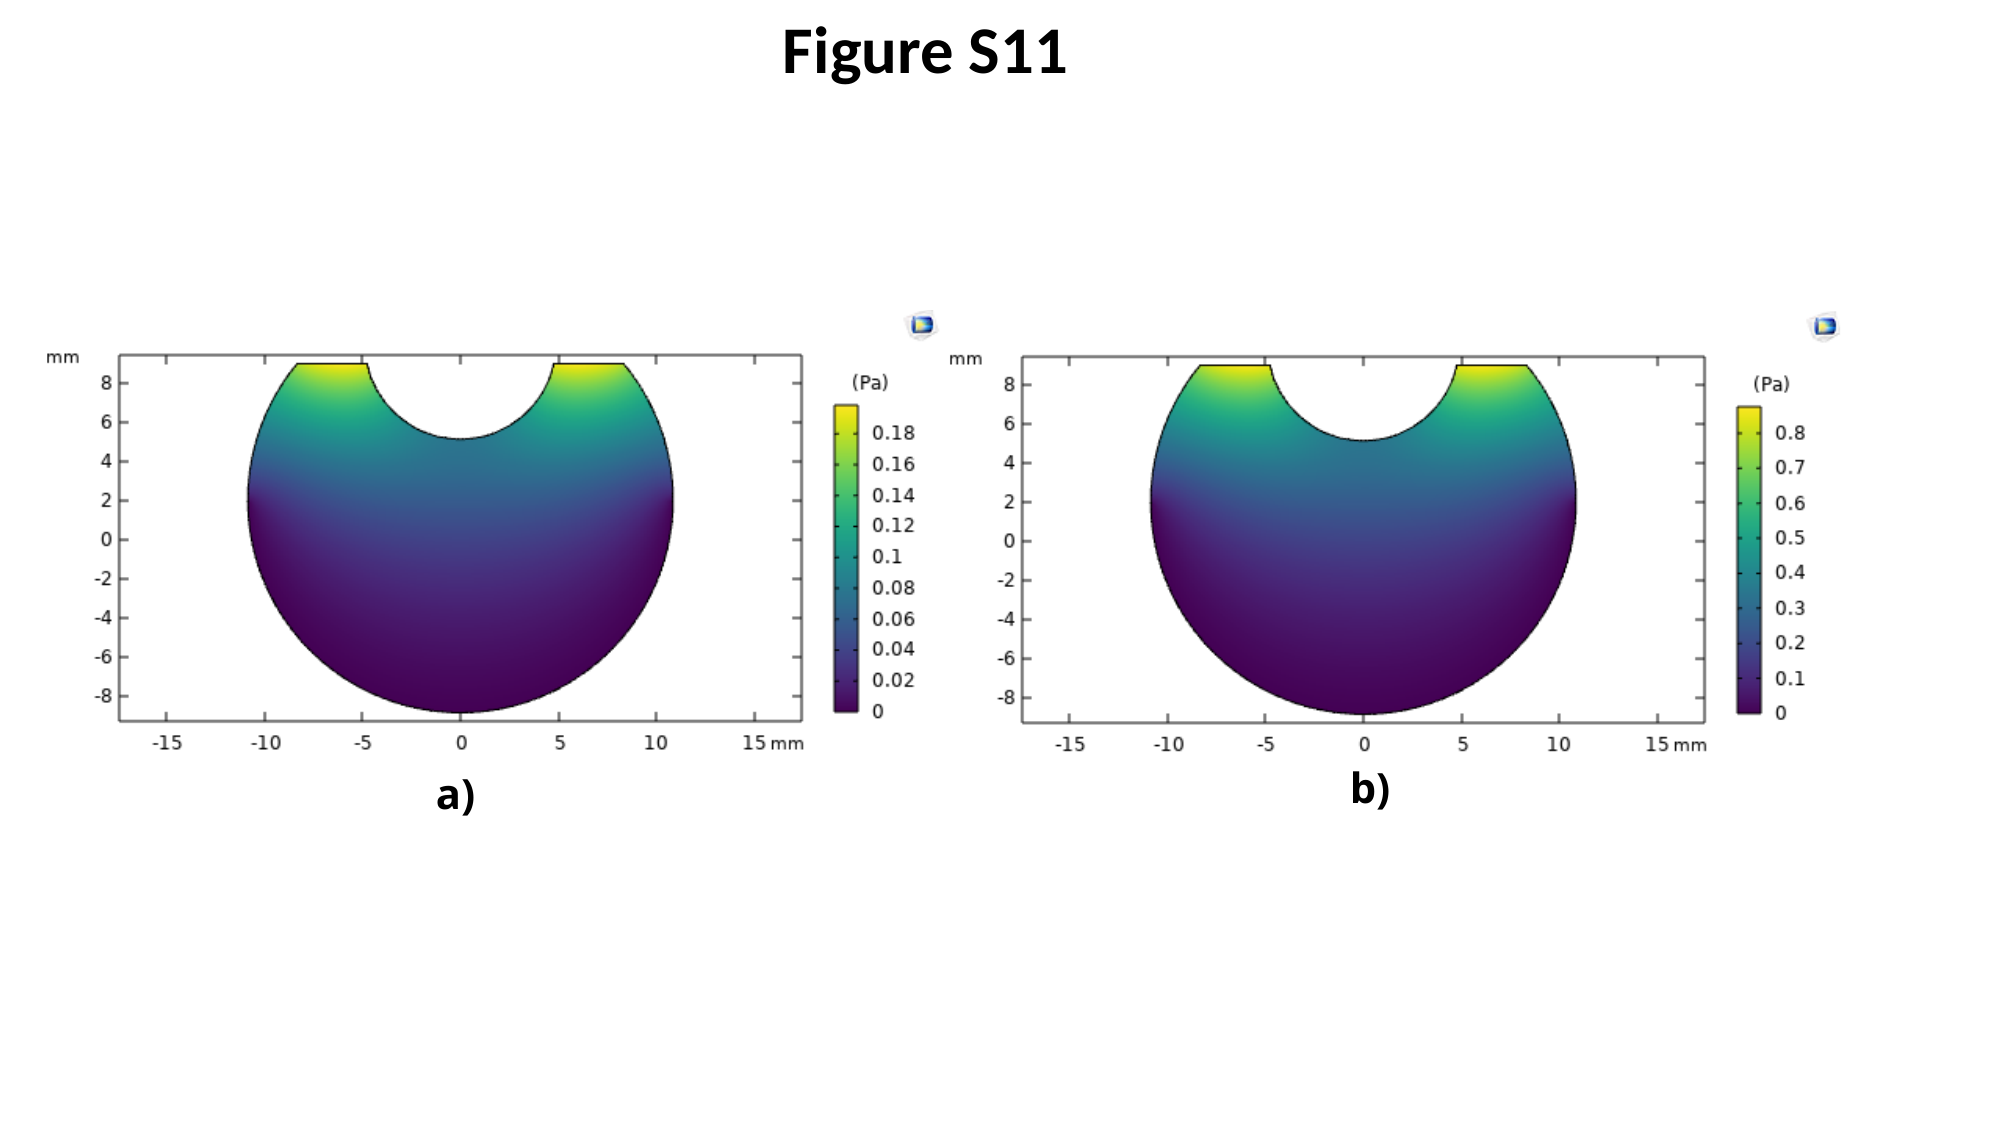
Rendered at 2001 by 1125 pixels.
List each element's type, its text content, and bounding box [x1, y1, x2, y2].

text_box b) [1334, 761, 1406, 820]
text_box Figure S11 [768, 0, 1091, 95]
picture [45, 309, 1841, 761]
text_box a) [421, 761, 491, 825]
